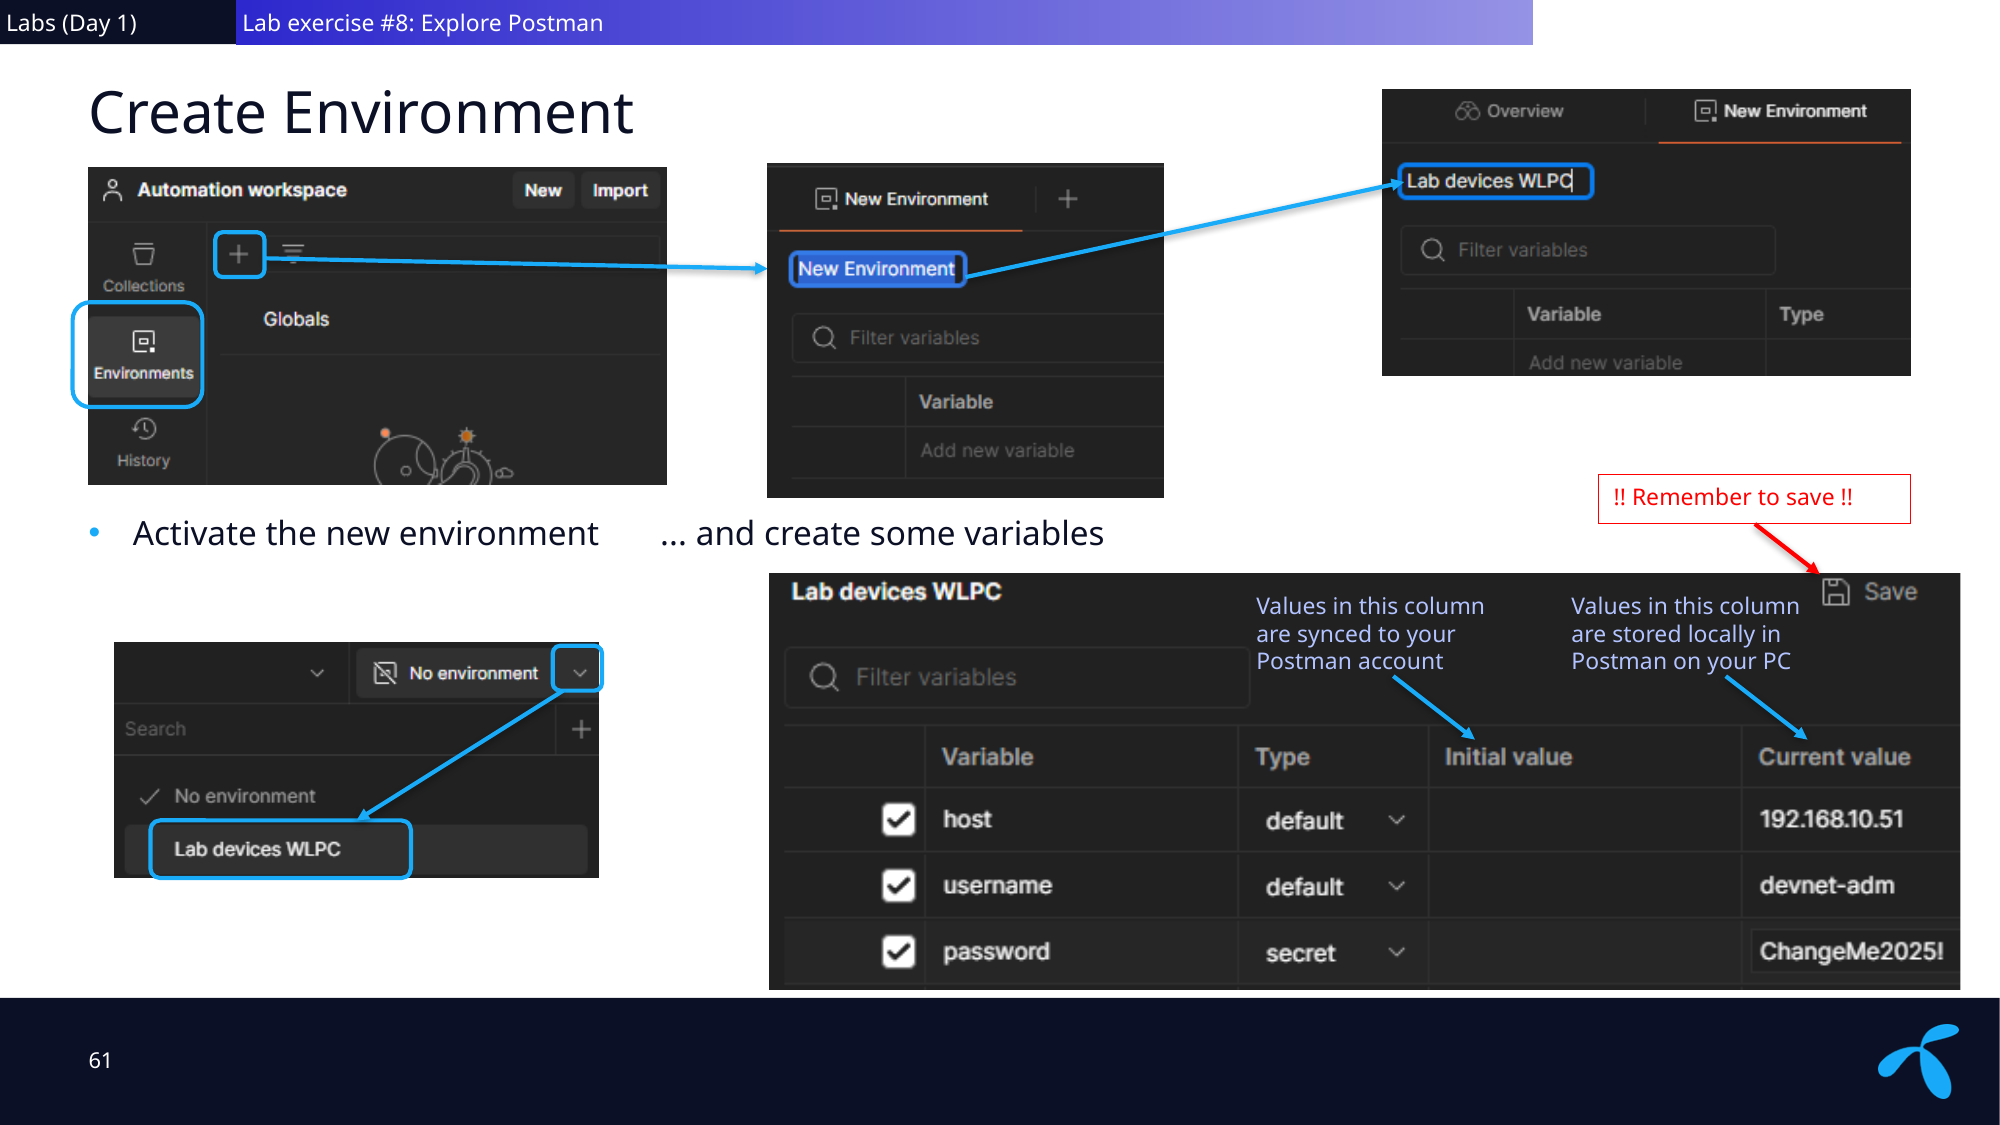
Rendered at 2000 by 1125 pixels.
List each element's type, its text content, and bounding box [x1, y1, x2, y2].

picture [88, 167, 667, 486]
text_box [356, 690, 564, 821]
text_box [1754, 523, 1821, 575]
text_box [1392, 675, 1476, 740]
title Create Environment [88, 70, 1911, 160]
picture [114, 641, 600, 879]
picture [1878, 1024, 1959, 1099]
list Activate the new environment ... and create some variables [88, 160, 1377, 256]
footer Labs (Day 1) [0, 0, 236, 45]
slide_number 61 [88, 1024, 237, 1099]
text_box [965, 181, 1405, 278]
picture [768, 573, 1961, 990]
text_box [264, 257, 762, 269]
text_box !! Remember to save !! [1598, 474, 1911, 524]
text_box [1725, 675, 1808, 740]
text_box Lab exercise #8: Explore Postman [236, 0, 1533, 45]
picture [767, 162, 1164, 498]
list Activate the new environment ... and create some variables [88, 278, 1911, 585]
picture [1382, 89, 1912, 376]
text_box [70, 301, 83, 408]
